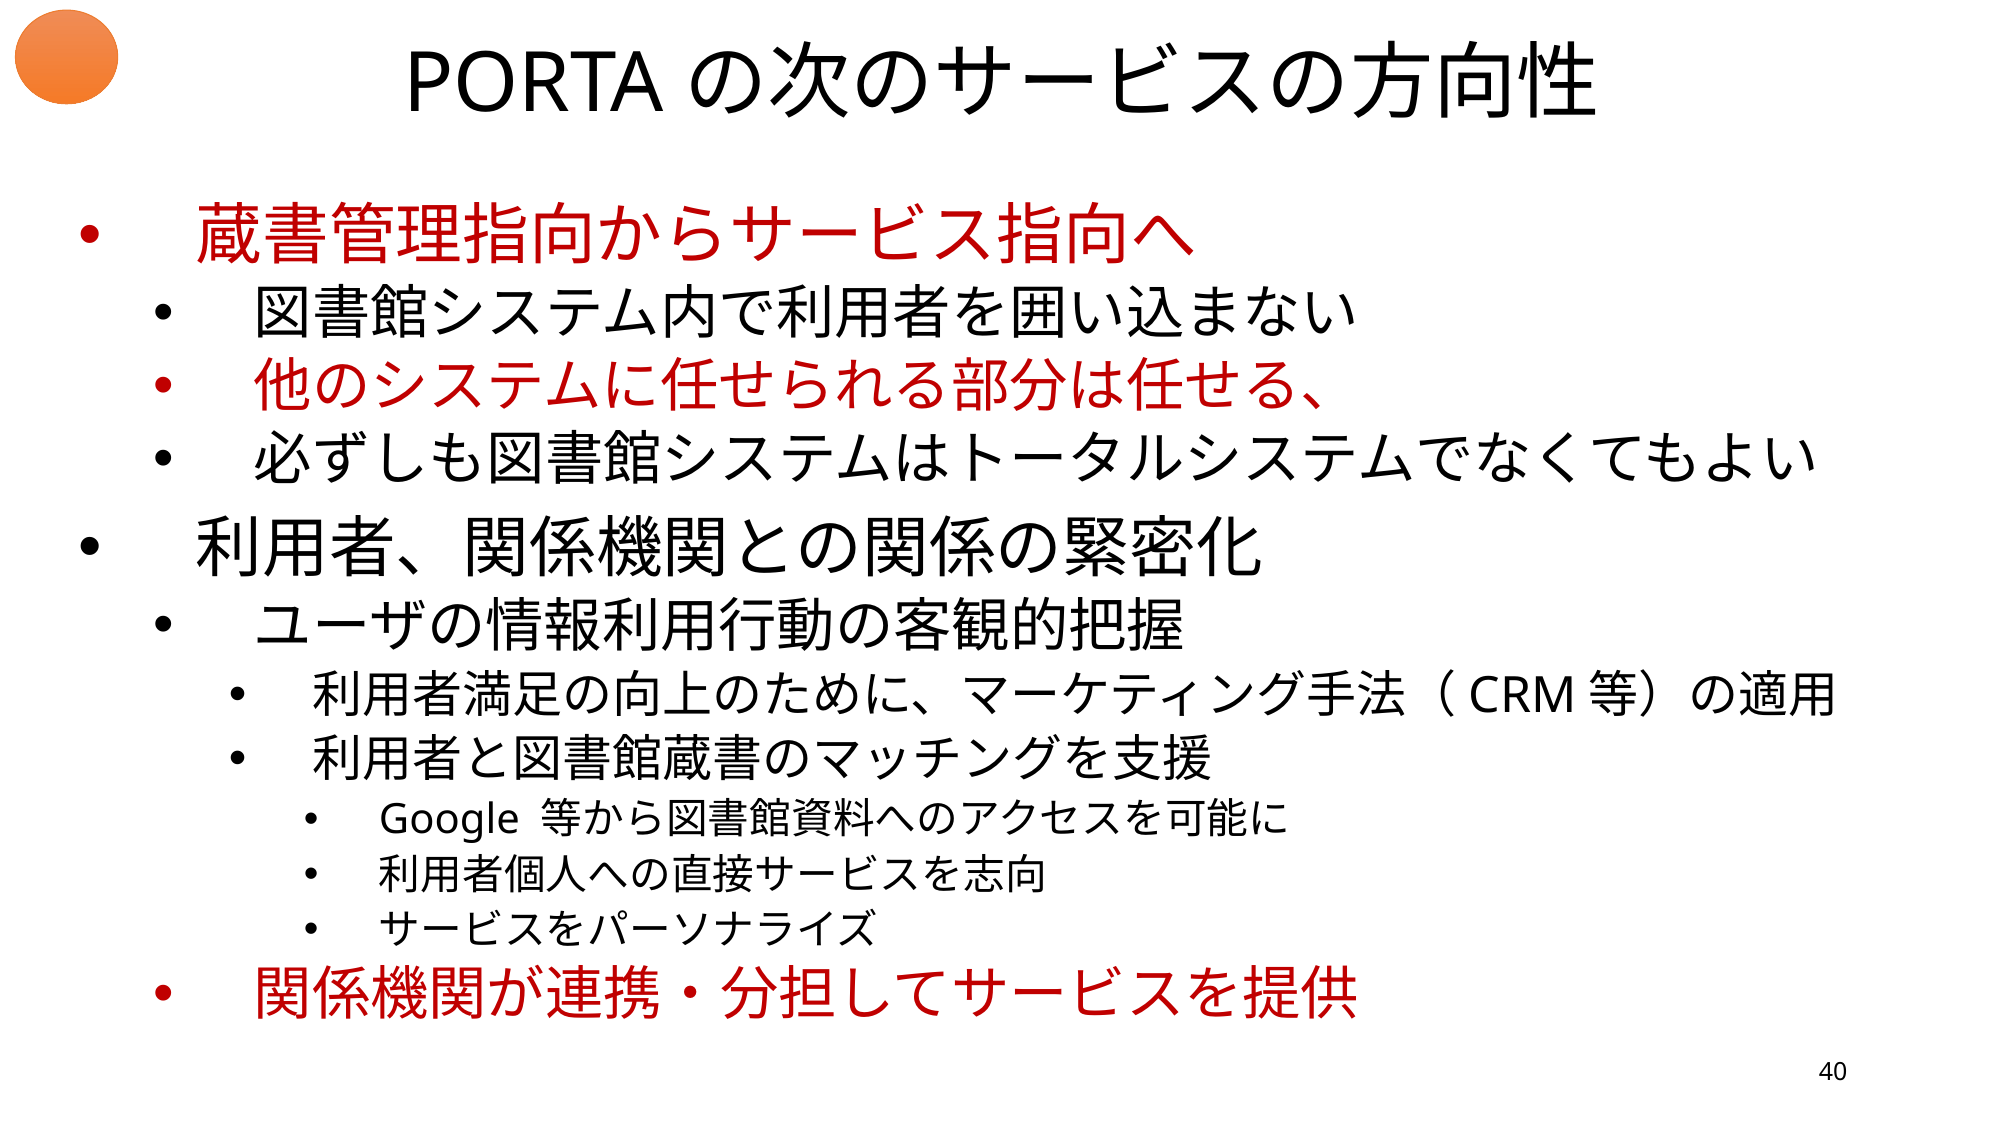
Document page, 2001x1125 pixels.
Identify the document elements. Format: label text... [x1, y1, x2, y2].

list 蔵書管理指向からサービス指向へ 図書館システム内で利用者を囲い込まない 他のシステムに任せられる部分は任せる、 必ずしも図書館システムはトータルシステムでなくてもよい 利用者、関係機関との関係の緊密化 ユーザの情報利用行動の客観的把握 利用者満足の向上のために、マーケティング手法（CRM等）の適用 利用者と図書館蔵書のマッチングを支援 Google 等から図書館資料へのアクセスを可能に 利用者個人への直接サービスを志向 サービスをパーソナライズ 関係機関が連携・分担してサービスを提供 [64, 193, 1940, 1071]
text_box [14, 9, 119, 105]
slide_number 40 [1412, 1071, 1863, 1103]
title PORTAの次のサービスの方向性 [20, 4, 1984, 166]
